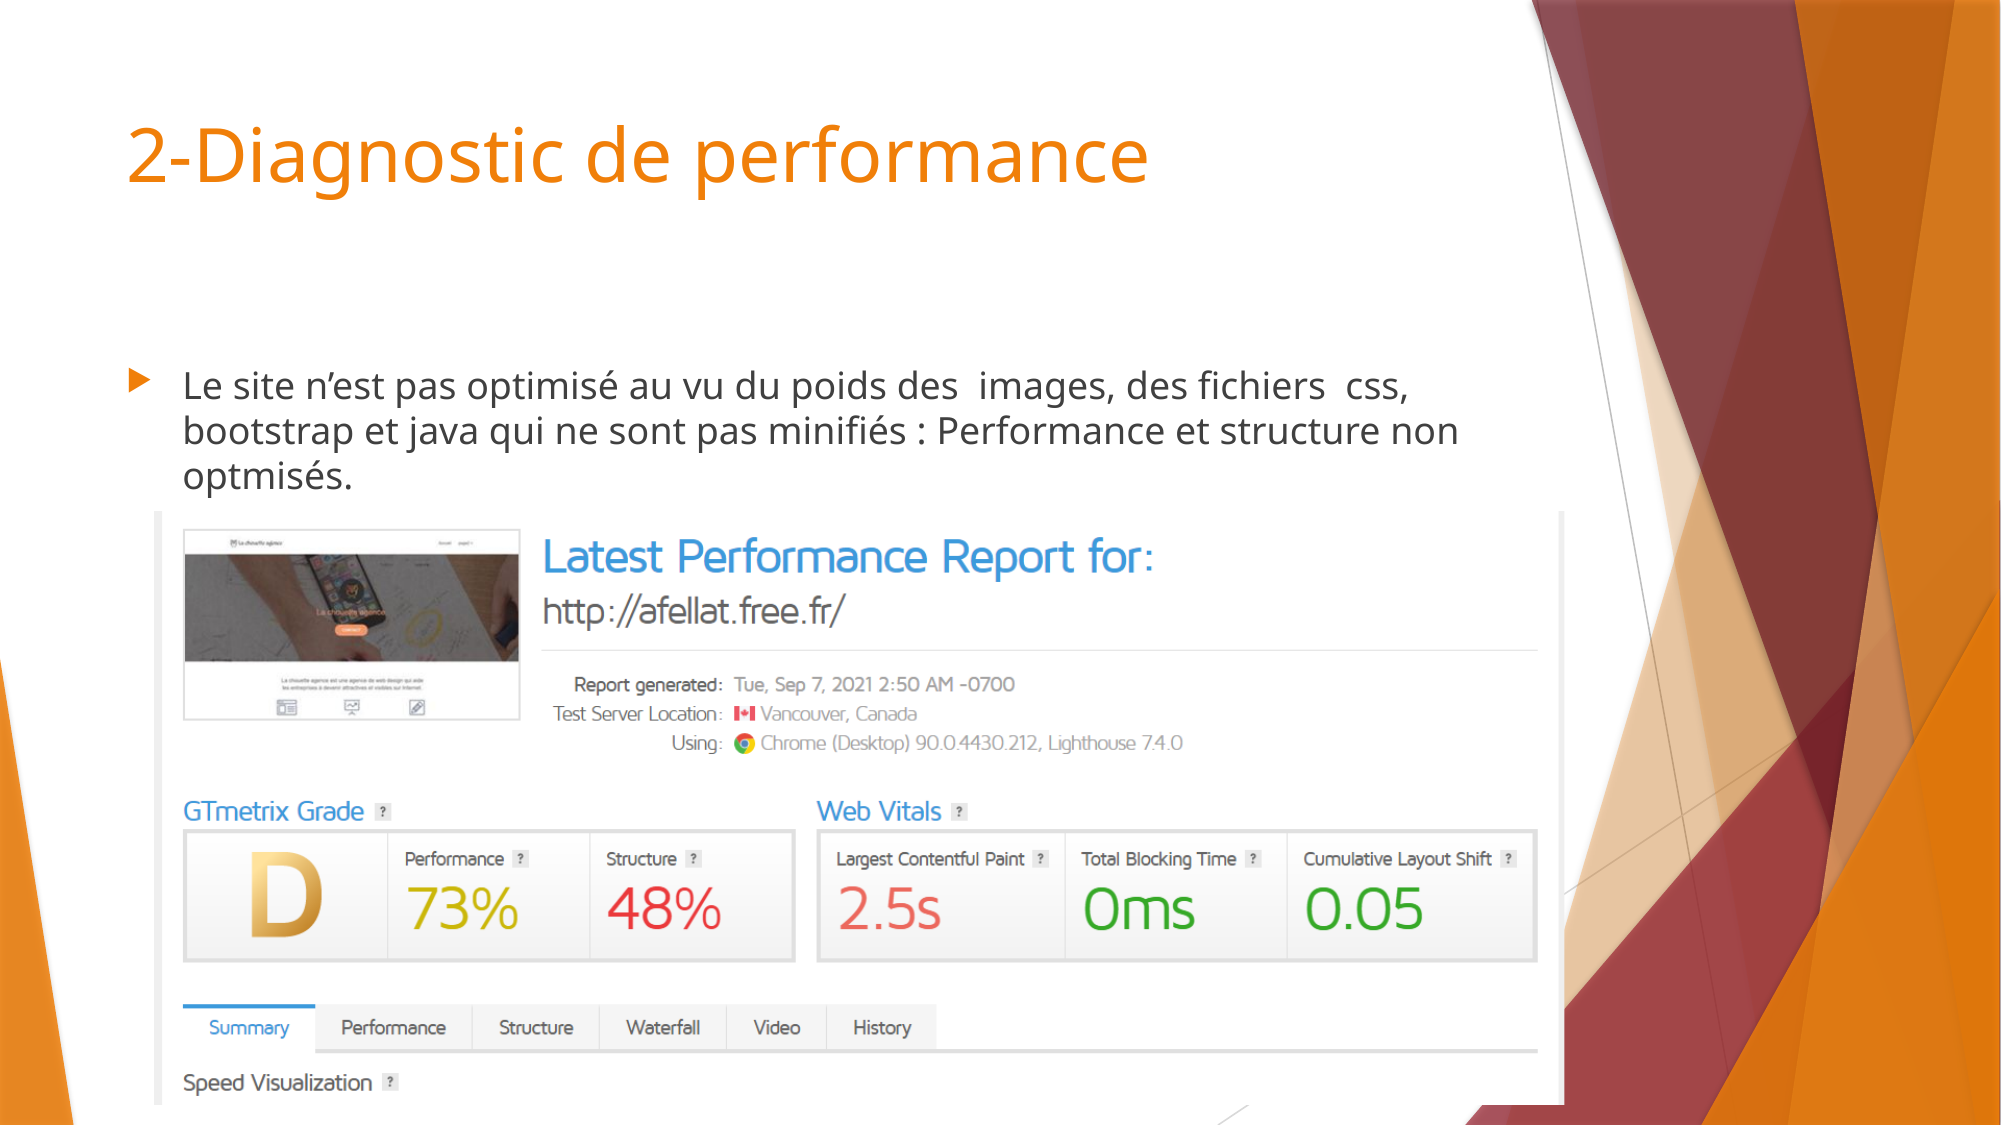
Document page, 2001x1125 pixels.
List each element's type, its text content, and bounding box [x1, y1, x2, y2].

picture [153, 511, 1565, 1106]
title 2-Diagnostic de performance [111, 99, 1522, 317]
list Le site n’est pas optimisé au vu du poids des images, des fichiers css, bootstrap et java qui ne sont pas minifiés : Performance et structure non optmisés. [111, 354, 1522, 992]
